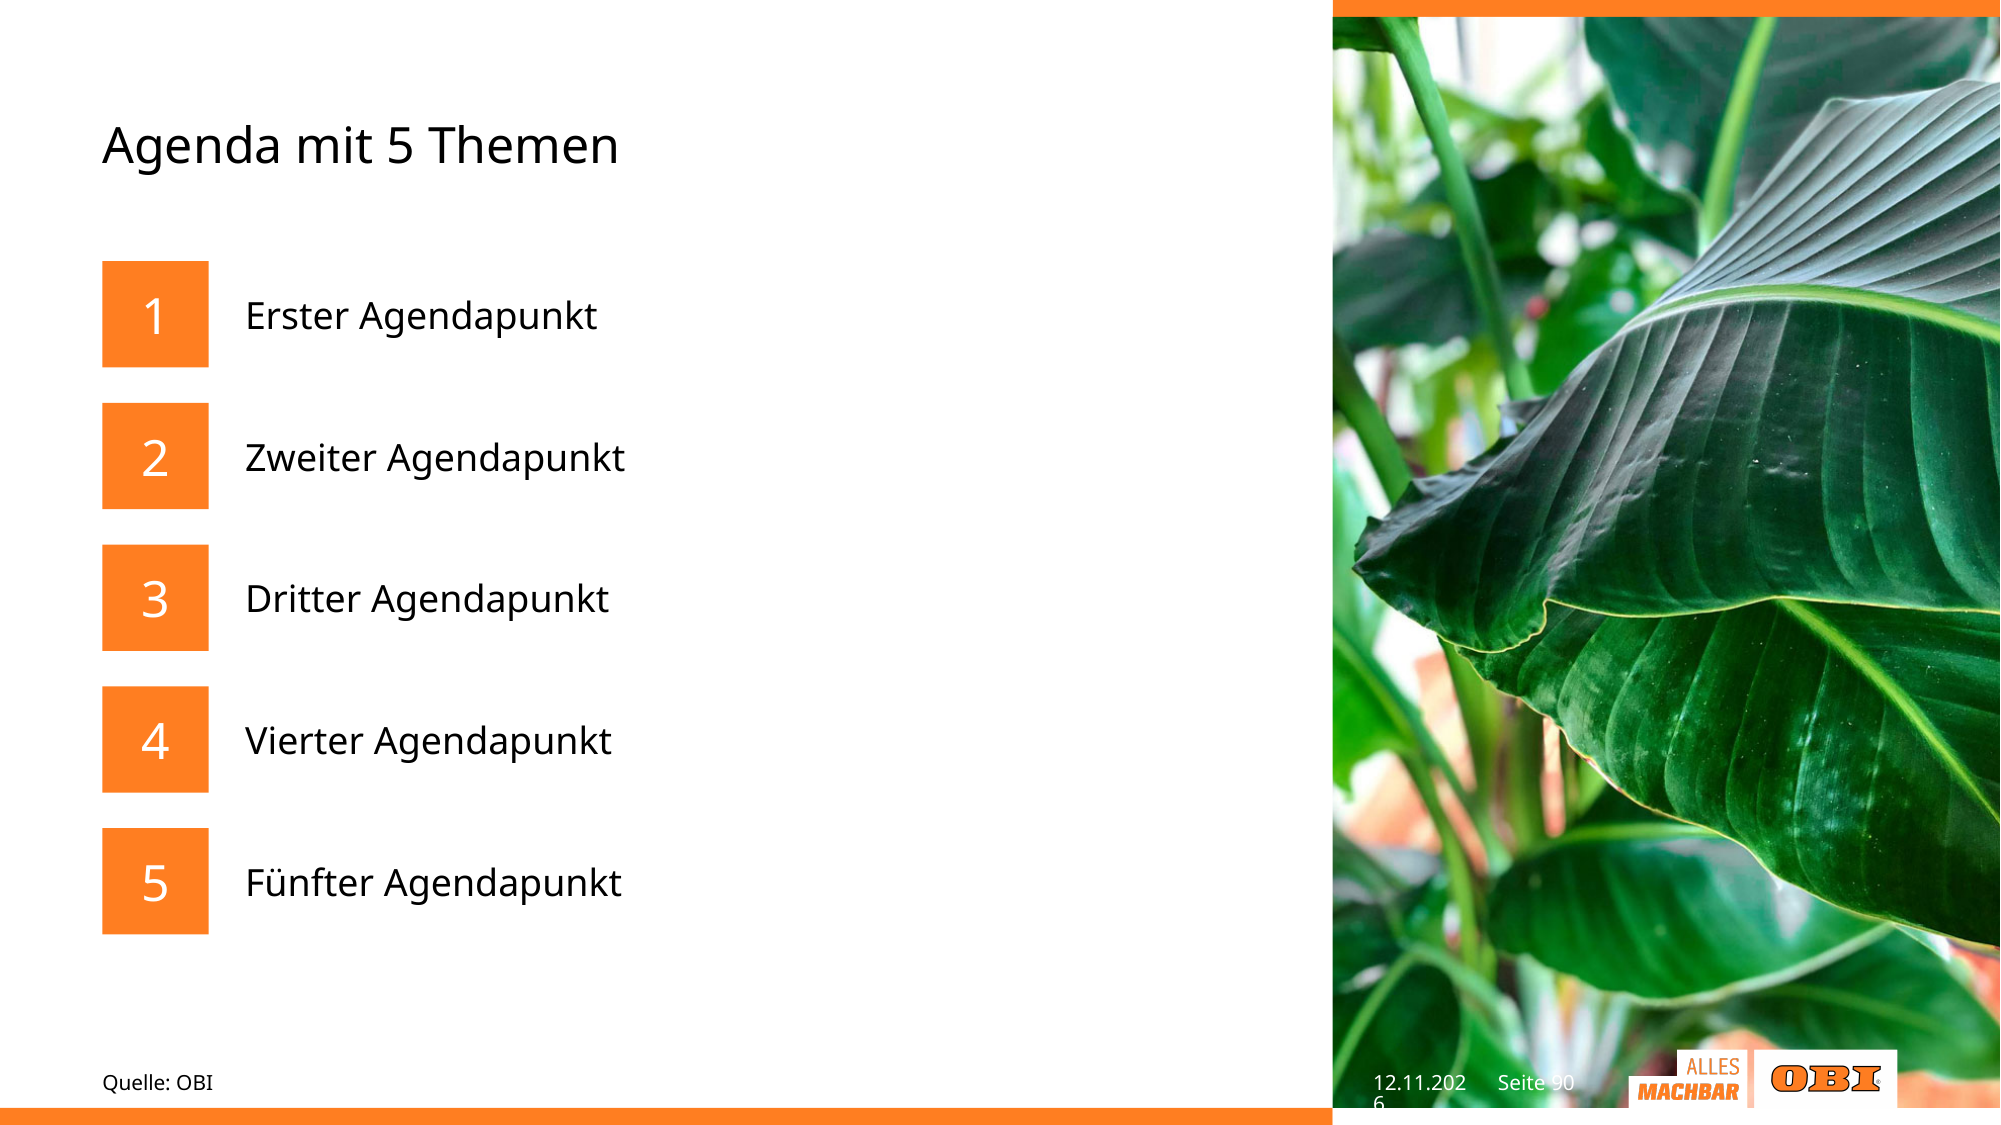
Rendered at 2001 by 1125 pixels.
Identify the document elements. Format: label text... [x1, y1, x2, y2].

picture [1332, 16, 2000, 1109]
title Agenda mit 5 Themen [102, 112, 1271, 174]
list 1 [102, 261, 209, 368]
footer Quelle: OBI [102, 1071, 1271, 1097]
list Zweiter Agendapunkt [245, 433, 1271, 479]
list Fünfter Agendapunkt [245, 858, 1271, 904]
list Erster Agendapunkt [245, 291, 1271, 337]
list 5 [102, 828, 209, 935]
list 2 [102, 402, 209, 510]
list 4 [102, 686, 209, 793]
list Dritter Agendapunkt [245, 575, 1271, 621]
list Vierter Agendapunkt [245, 716, 1271, 763]
list 3 [102, 544, 209, 651]
